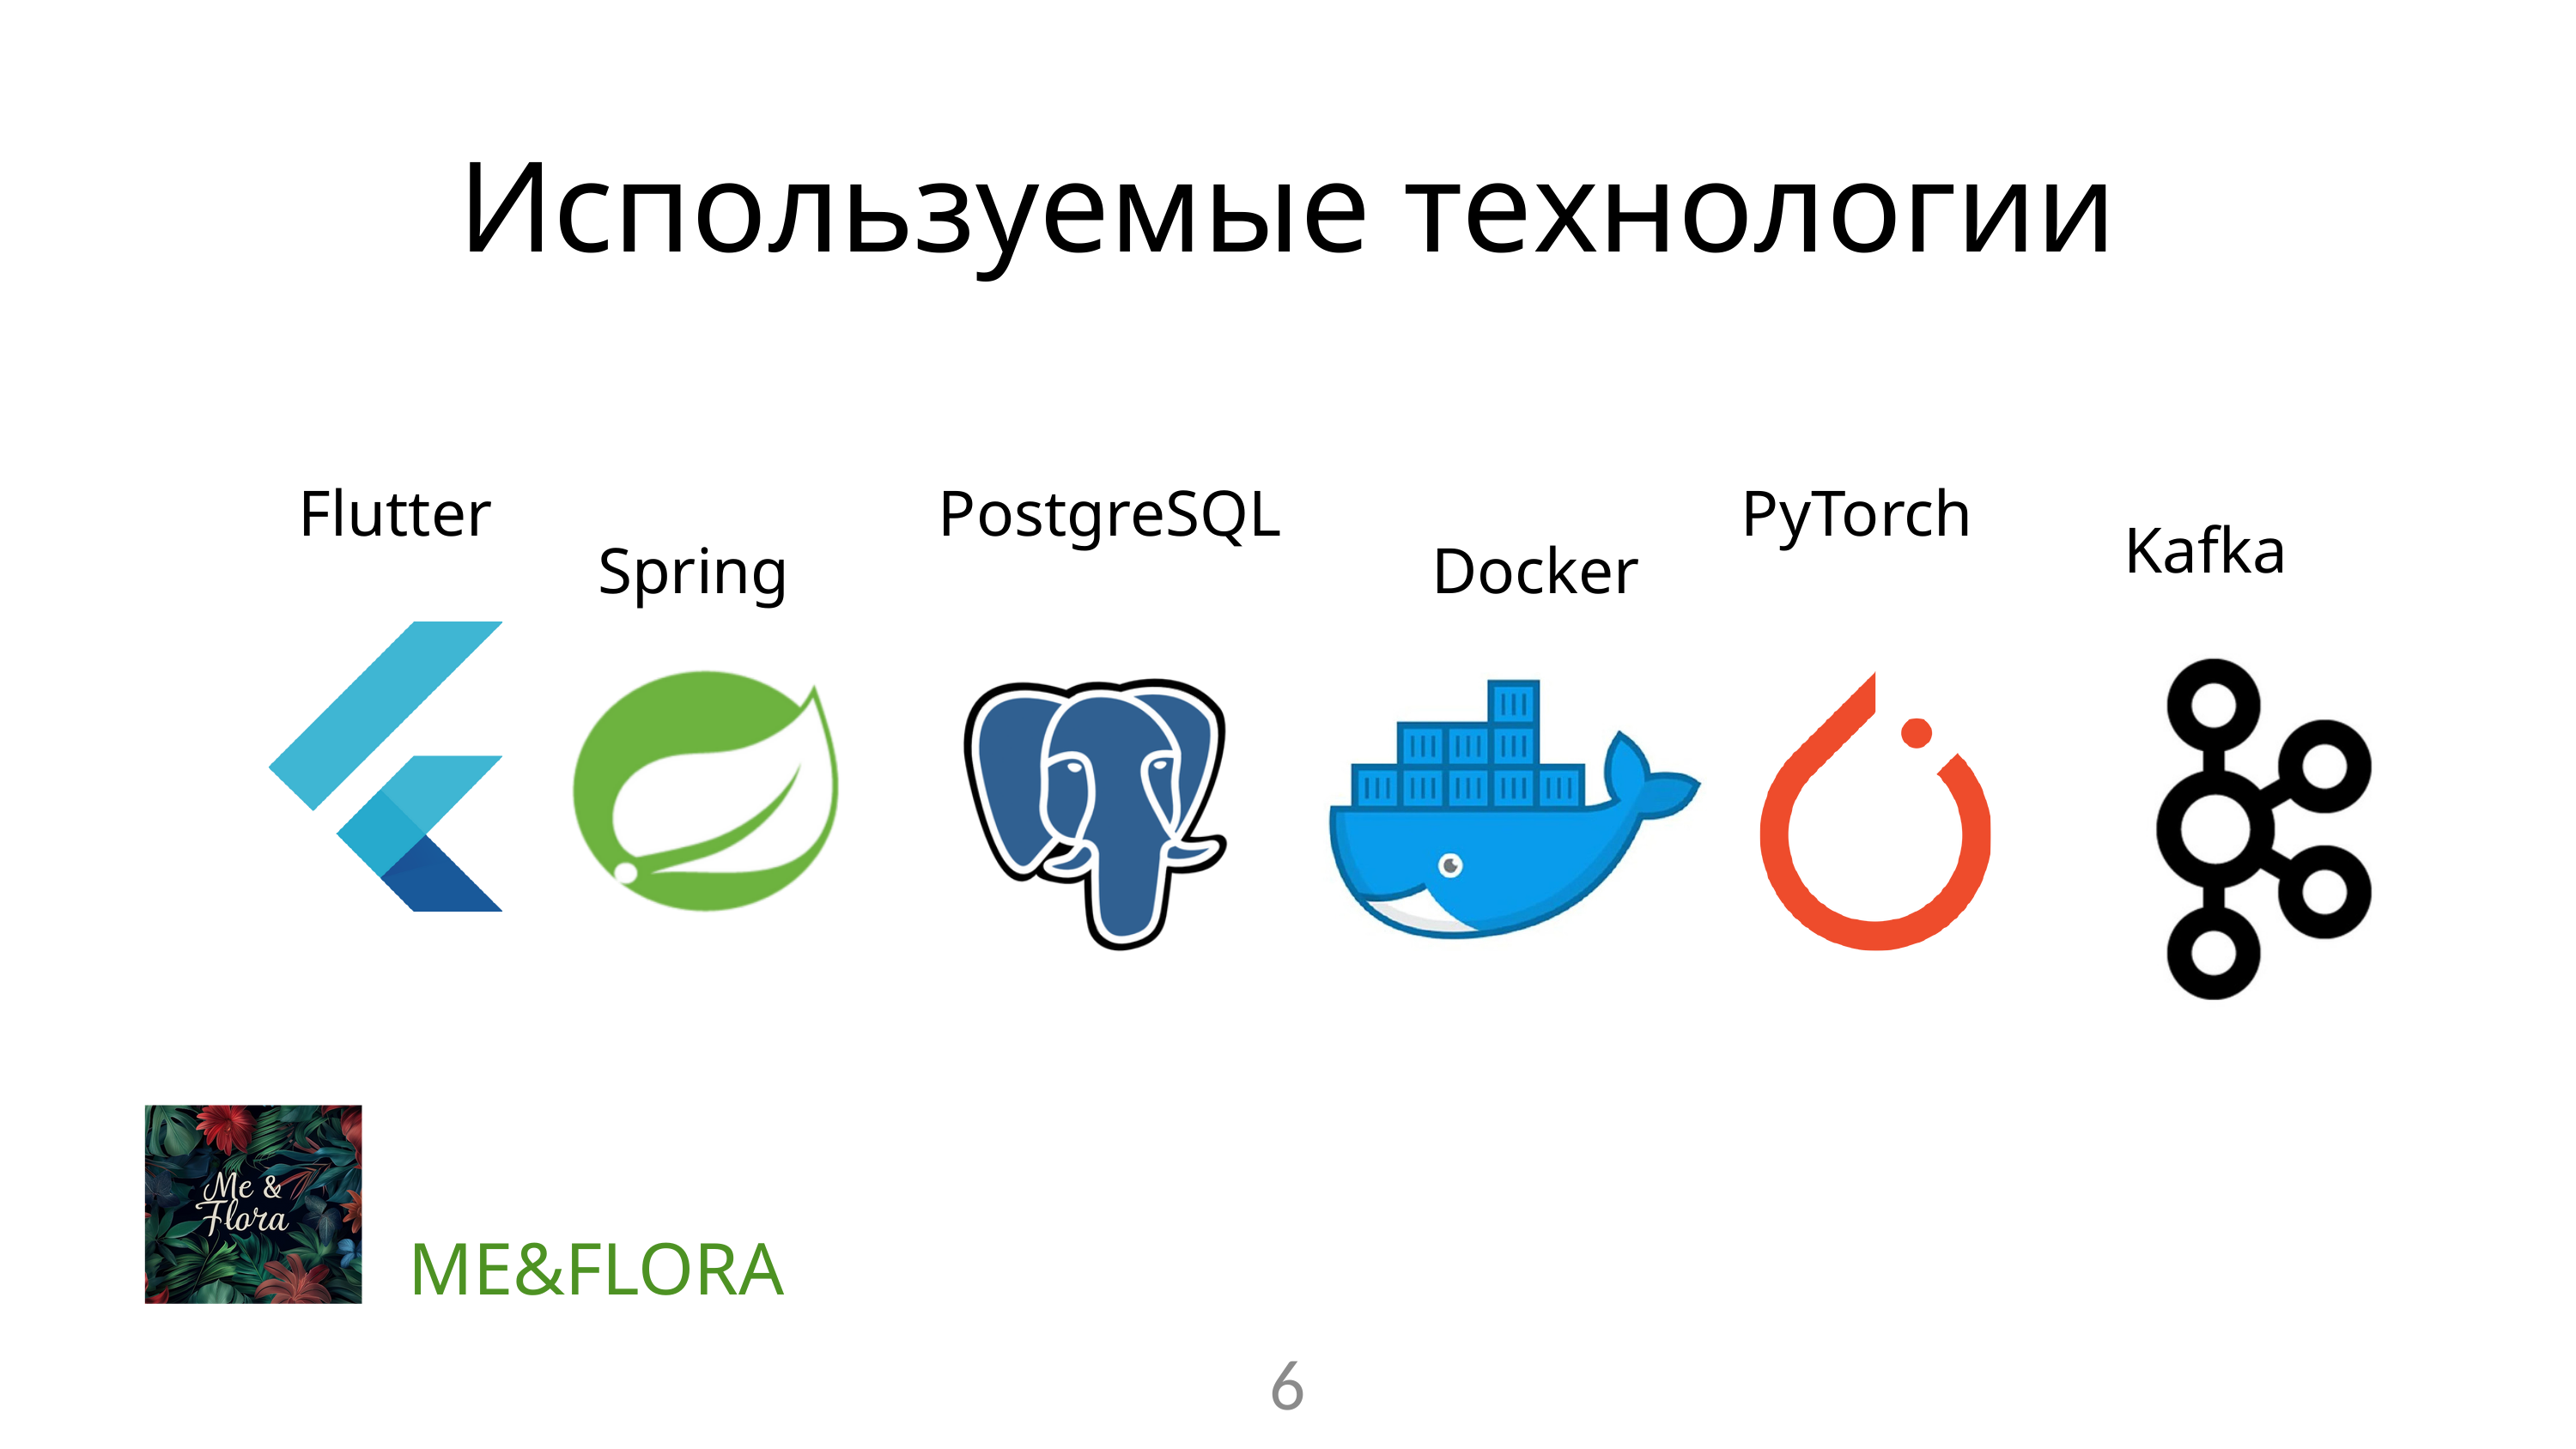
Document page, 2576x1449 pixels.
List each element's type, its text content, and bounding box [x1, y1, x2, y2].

text_box [1759, 671, 1991, 951]
text_box Kafka [2123, 498, 2288, 586]
text_box Docker [1429, 518, 1643, 606]
text_box Используемые технологии [0, 101, 2576, 277]
text_box PostgreSQL [932, 460, 1288, 549]
text_box [1835, 585, 2576, 1083]
slide_number 6 [1138, 1355, 1438, 1408]
text_box Flutter [293, 460, 499, 549]
text_box ME&FLORA [389, 1209, 804, 1310]
text_box PyTorch [1731, 460, 1984, 549]
text_box Spring [596, 518, 792, 606]
text_box [522, 627, 879, 930]
text_box [144, 1105, 362, 1304]
text_box [932, 615, 1287, 973]
text_box [268, 621, 503, 912]
text_box [1287, 602, 1707, 1021]
